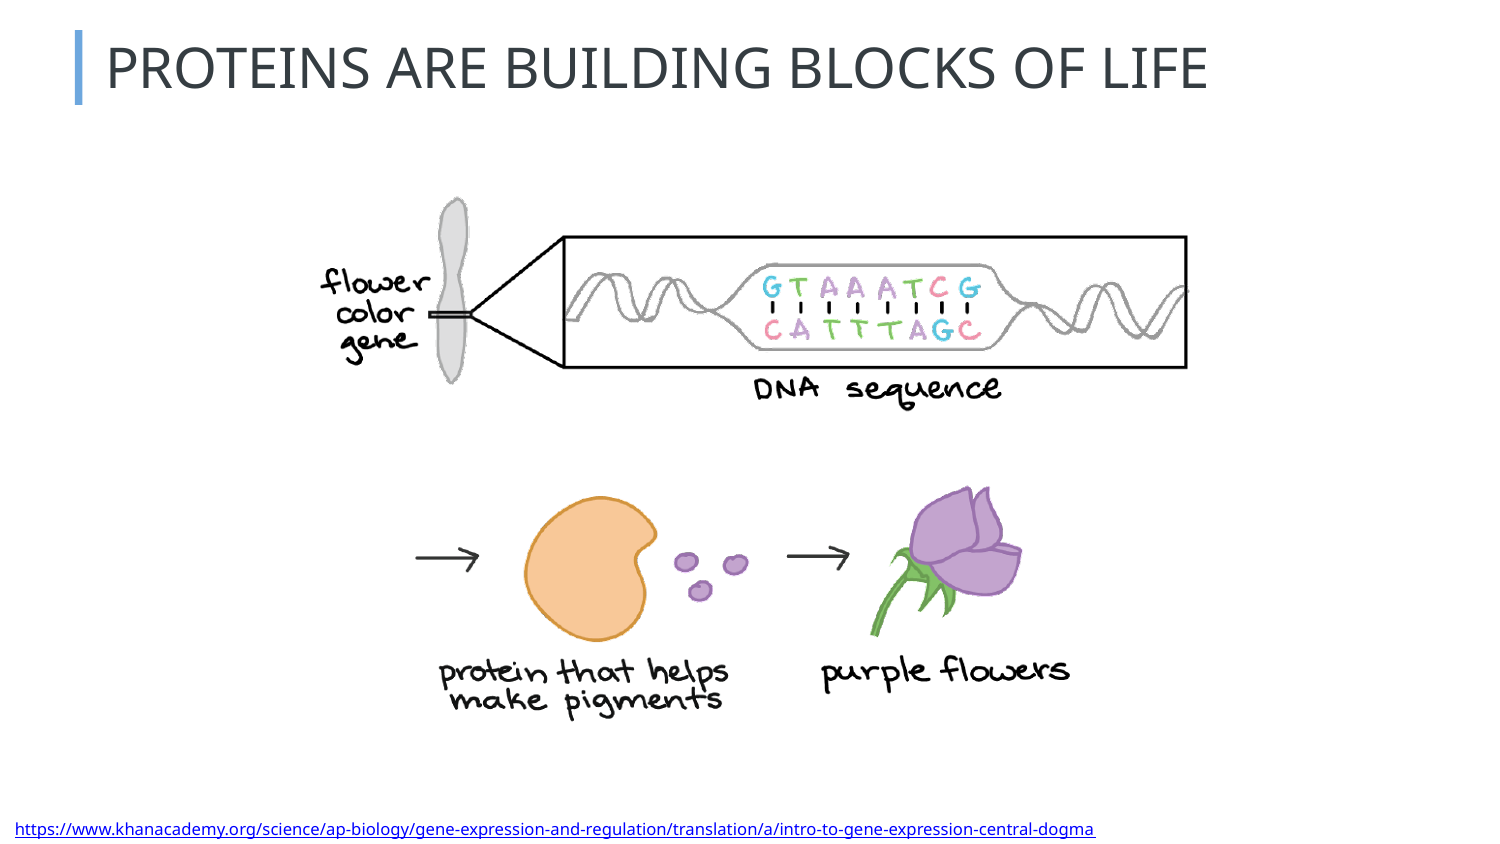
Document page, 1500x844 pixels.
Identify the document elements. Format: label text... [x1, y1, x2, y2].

title PROTEINS ARE BUILDING BLOCKS OF LIFE [105, 0, 1425, 132]
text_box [302, 176, 1198, 739]
text_box https://www.khanacademy.org/science/ap-biology/gene-expression-and-regulation/translation/a/intro-to-gene-expression-central-dogma [0, 816, 1500, 844]
